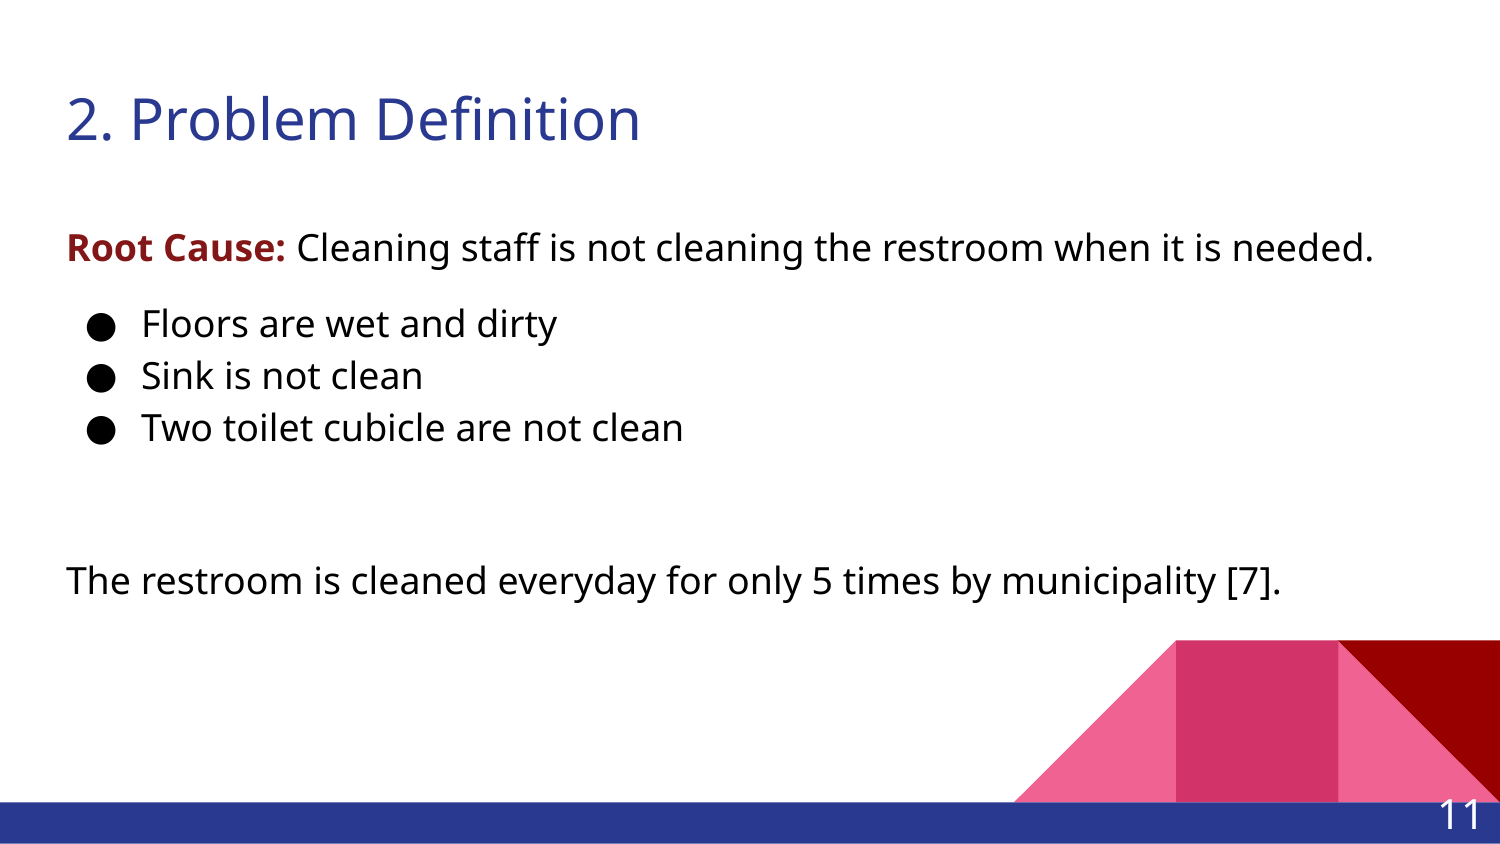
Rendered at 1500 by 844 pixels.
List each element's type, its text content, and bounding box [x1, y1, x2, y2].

list Root Cause: Cleaning staff is not cleaning the restroom when it is needed. Floors are wet and dirty Sink is not clean Two toilet cubicle are not clean The restroom is cleaned everyday for only 5 times by municipality [7]. [51, 201, 1449, 750]
slide_number ‹#› [1410, 784, 1500, 844]
title 2. Problem Definition [51, 67, 1449, 167]
